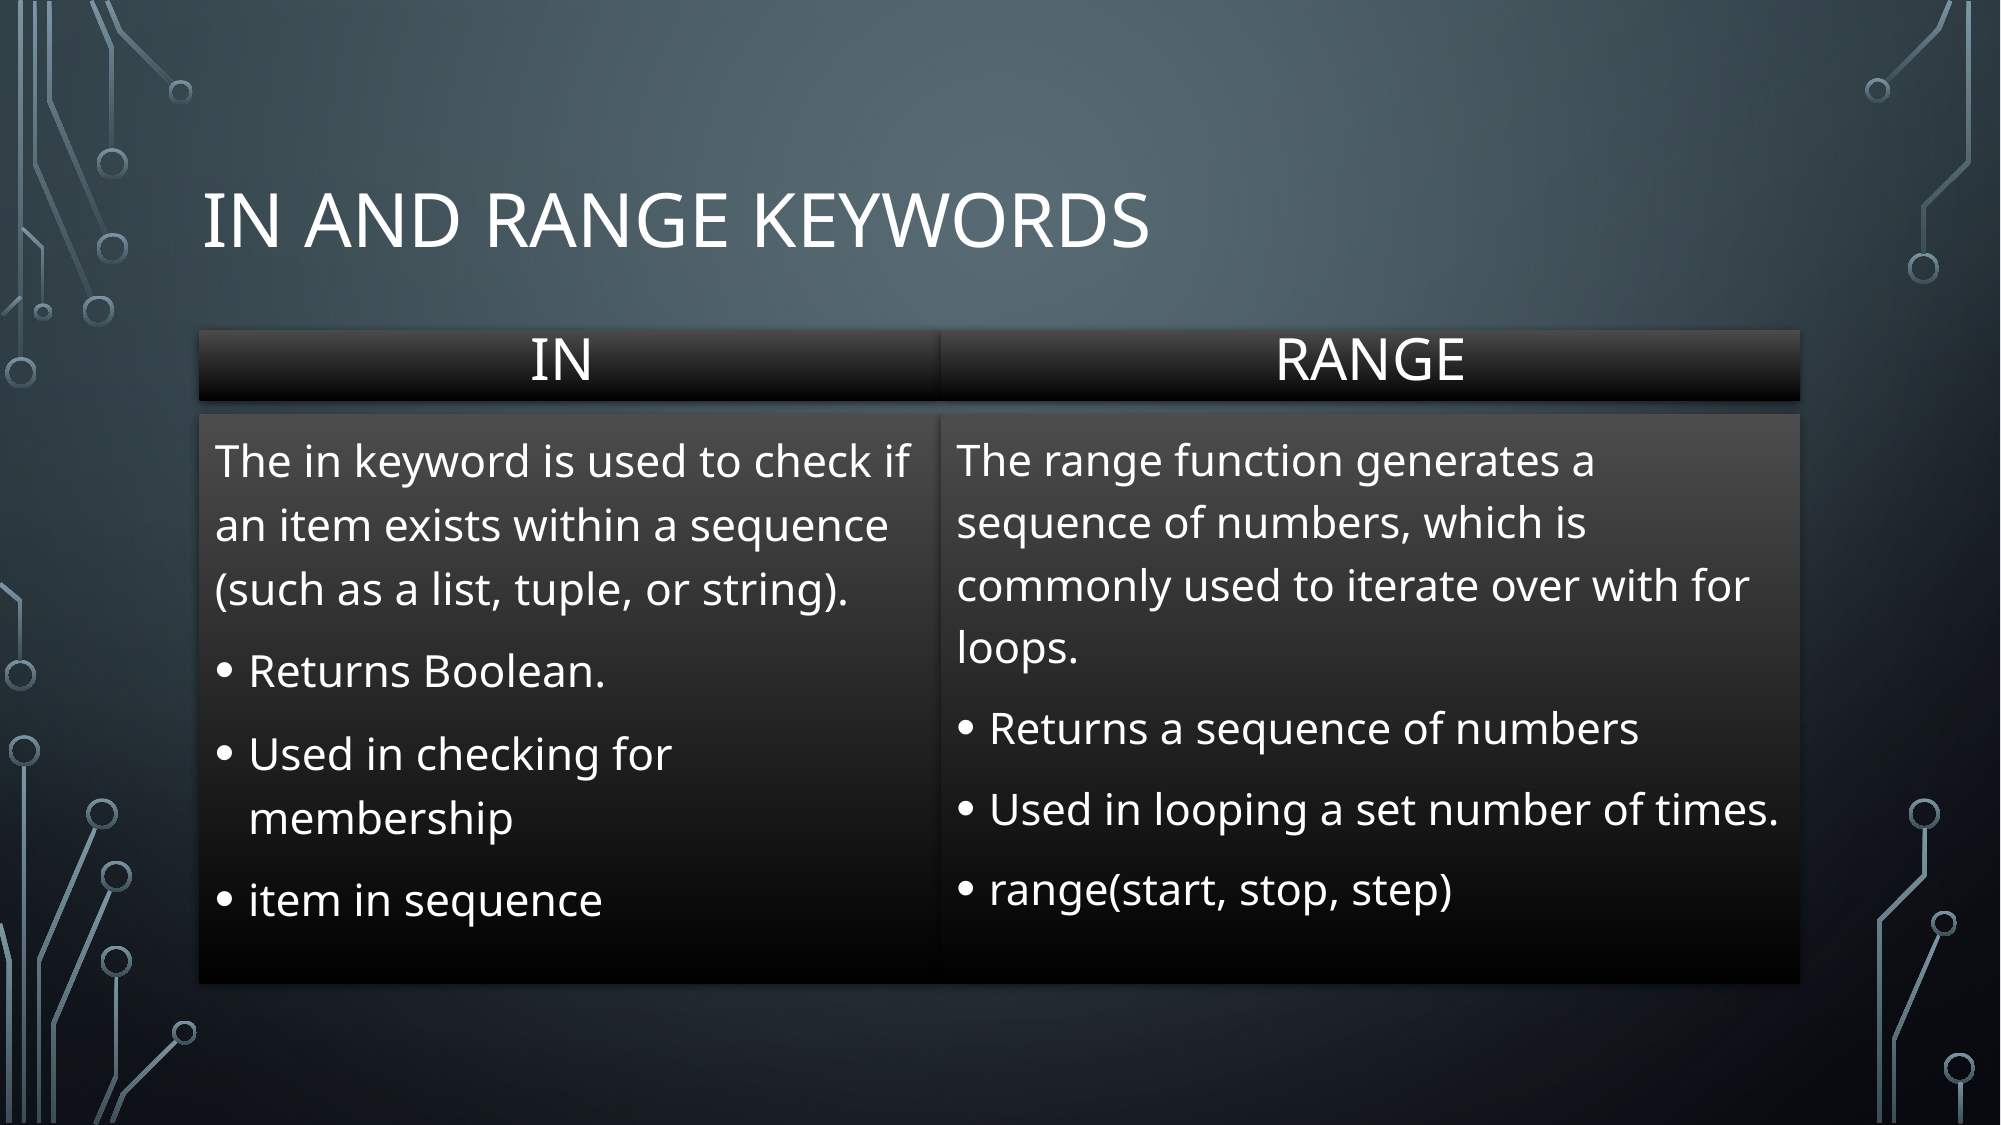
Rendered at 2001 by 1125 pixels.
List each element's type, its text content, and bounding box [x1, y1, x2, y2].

list The range function generates a sequence of numbers, which is commonly used to iterate over with for loops. Returns a sequence of numbers Used in looping a set number of times. range(start, stop, step) [941, 414, 1801, 984]
title In and Range Keywords [187, 101, 1813, 344]
list In [199, 330, 935, 401]
list Range [941, 330, 1801, 401]
list The in keyword is used to check if an item exists within a sequence (such as a list, tuple, or string). Returns Boolean. Used in checking for membership item in sequence [199, 414, 935, 984]
